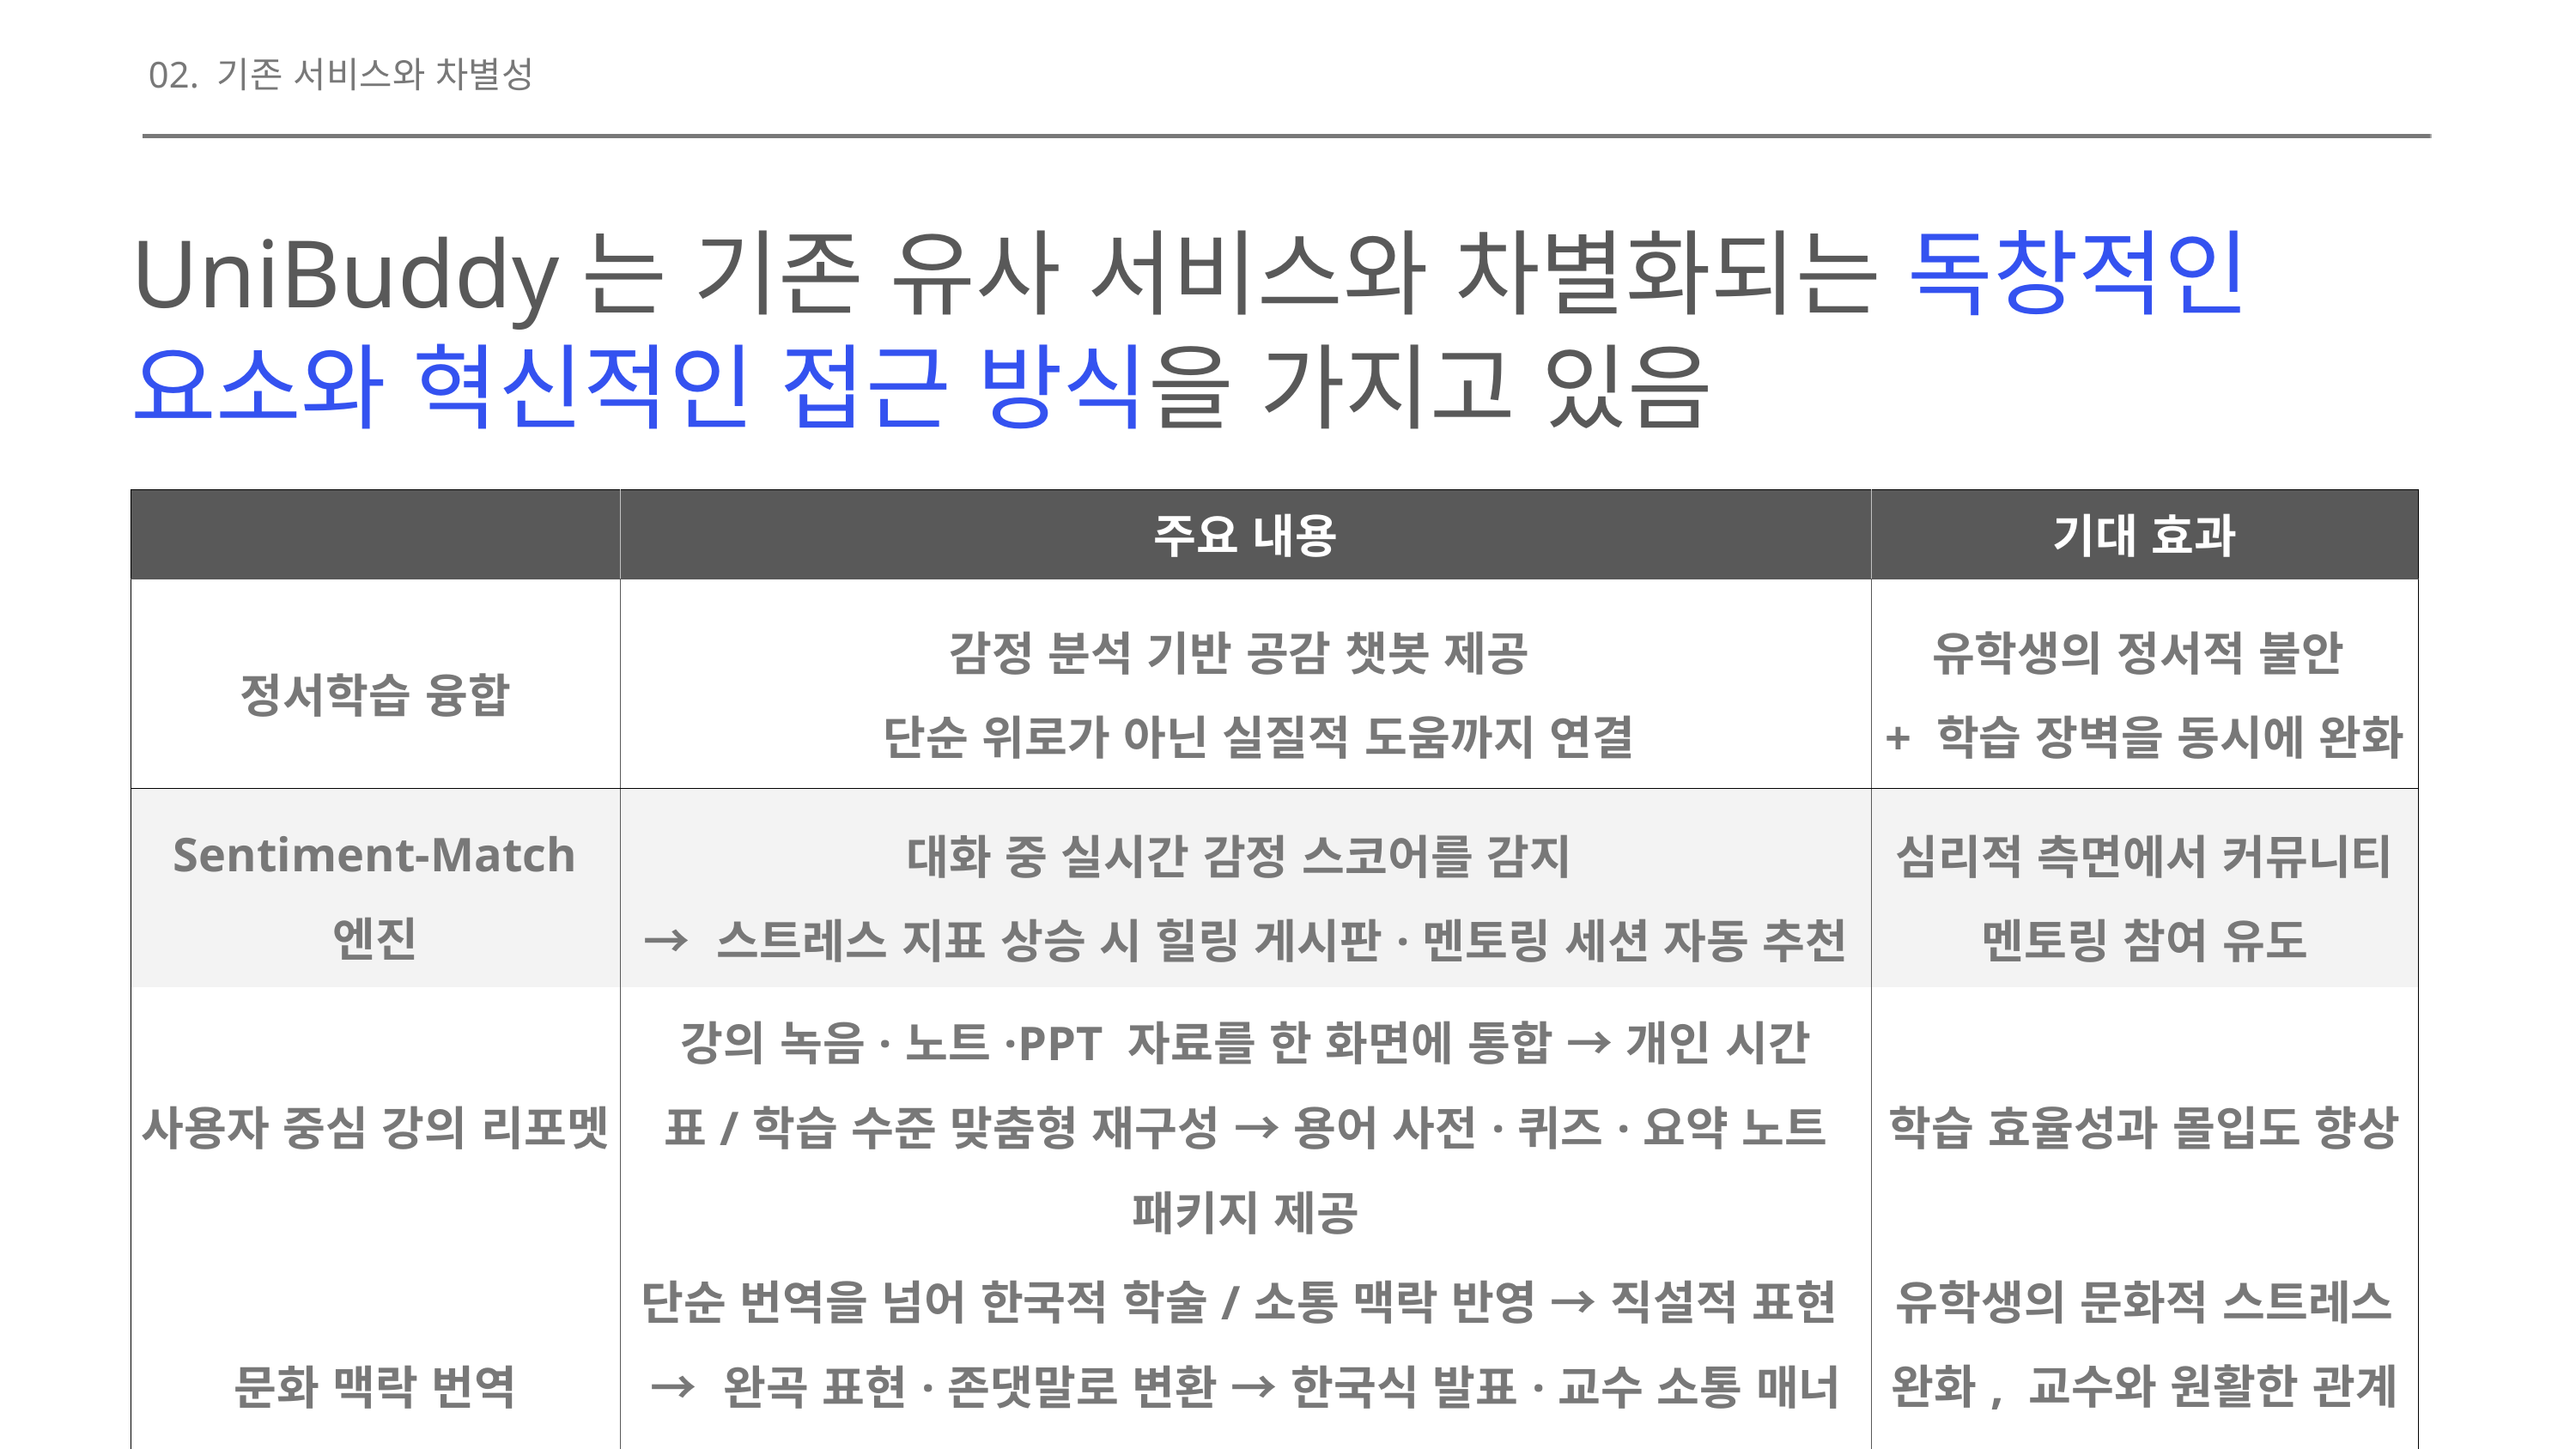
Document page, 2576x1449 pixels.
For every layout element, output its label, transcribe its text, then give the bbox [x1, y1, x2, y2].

table_cell 정서학습 융합 [131, 579, 620, 788]
picture [143, 133, 2432, 138]
table_cell 문화 맥락 번역 [131, 1246, 620, 1449]
table_cell 유학생의 정서적 불안 + 학습 장벽을 동시에 완화 [1872, 579, 2418, 788]
table_cell 강의 녹음·노트·PPT 자료를 한 화면에 통합 → 개인 시간표/학습 수준 맞춤형 재구성 → 용어 사전·퀴즈·요약 노트 패키지 제공 [621, 987, 1871, 1246]
table_cell 심리적 측면에서 커뮤니티 멘토링 참여 유도 [1872, 789, 2418, 987]
table_cell 사용자 중심 강의 리포멧 [131, 987, 620, 1246]
text_box 02. 기존 서비스와 차별성 [148, 50, 634, 100]
table_cell 단순 번역을 넘어 한국적 학술/소통 맥락 반영 → 직설적 표현 → 완곡 표현·존댓말로 변환 → 한국식 발표·교수 소통 매너 적용 [621, 1246, 1871, 1449]
table_header [131, 490, 620, 579]
table_cell Sentiment-Match 엔진 [131, 789, 620, 987]
table_header 기대 효과 [1872, 490, 2418, 579]
table_cell 감정 분석 기반 공감 챗봇 제공 단순 위로가 아닌 실질적 도움까지 연결 [621, 579, 1871, 788]
table_cell 대화 중 실시간 감정 스코어를 감지 → 스트레스 지표 상승 시 힐링 게시판·멘토링 세션 자동 추천 [621, 789, 1871, 987]
table_cell 유학생의 문화적 스트레스 완화, 교수와 원활한 관계 형성 [1872, 1246, 2418, 1449]
table_cell 학습 효율성과 몰입도 향상 [1872, 987, 2418, 1246]
table_header 주요 내용 [621, 490, 1871, 579]
text_box UniBuddy는 기존 유사 서비스와 차별화되는 독창적인 요소와 혁신적인 접근 방식을 가지고 있음 [131, 203, 2465, 449]
